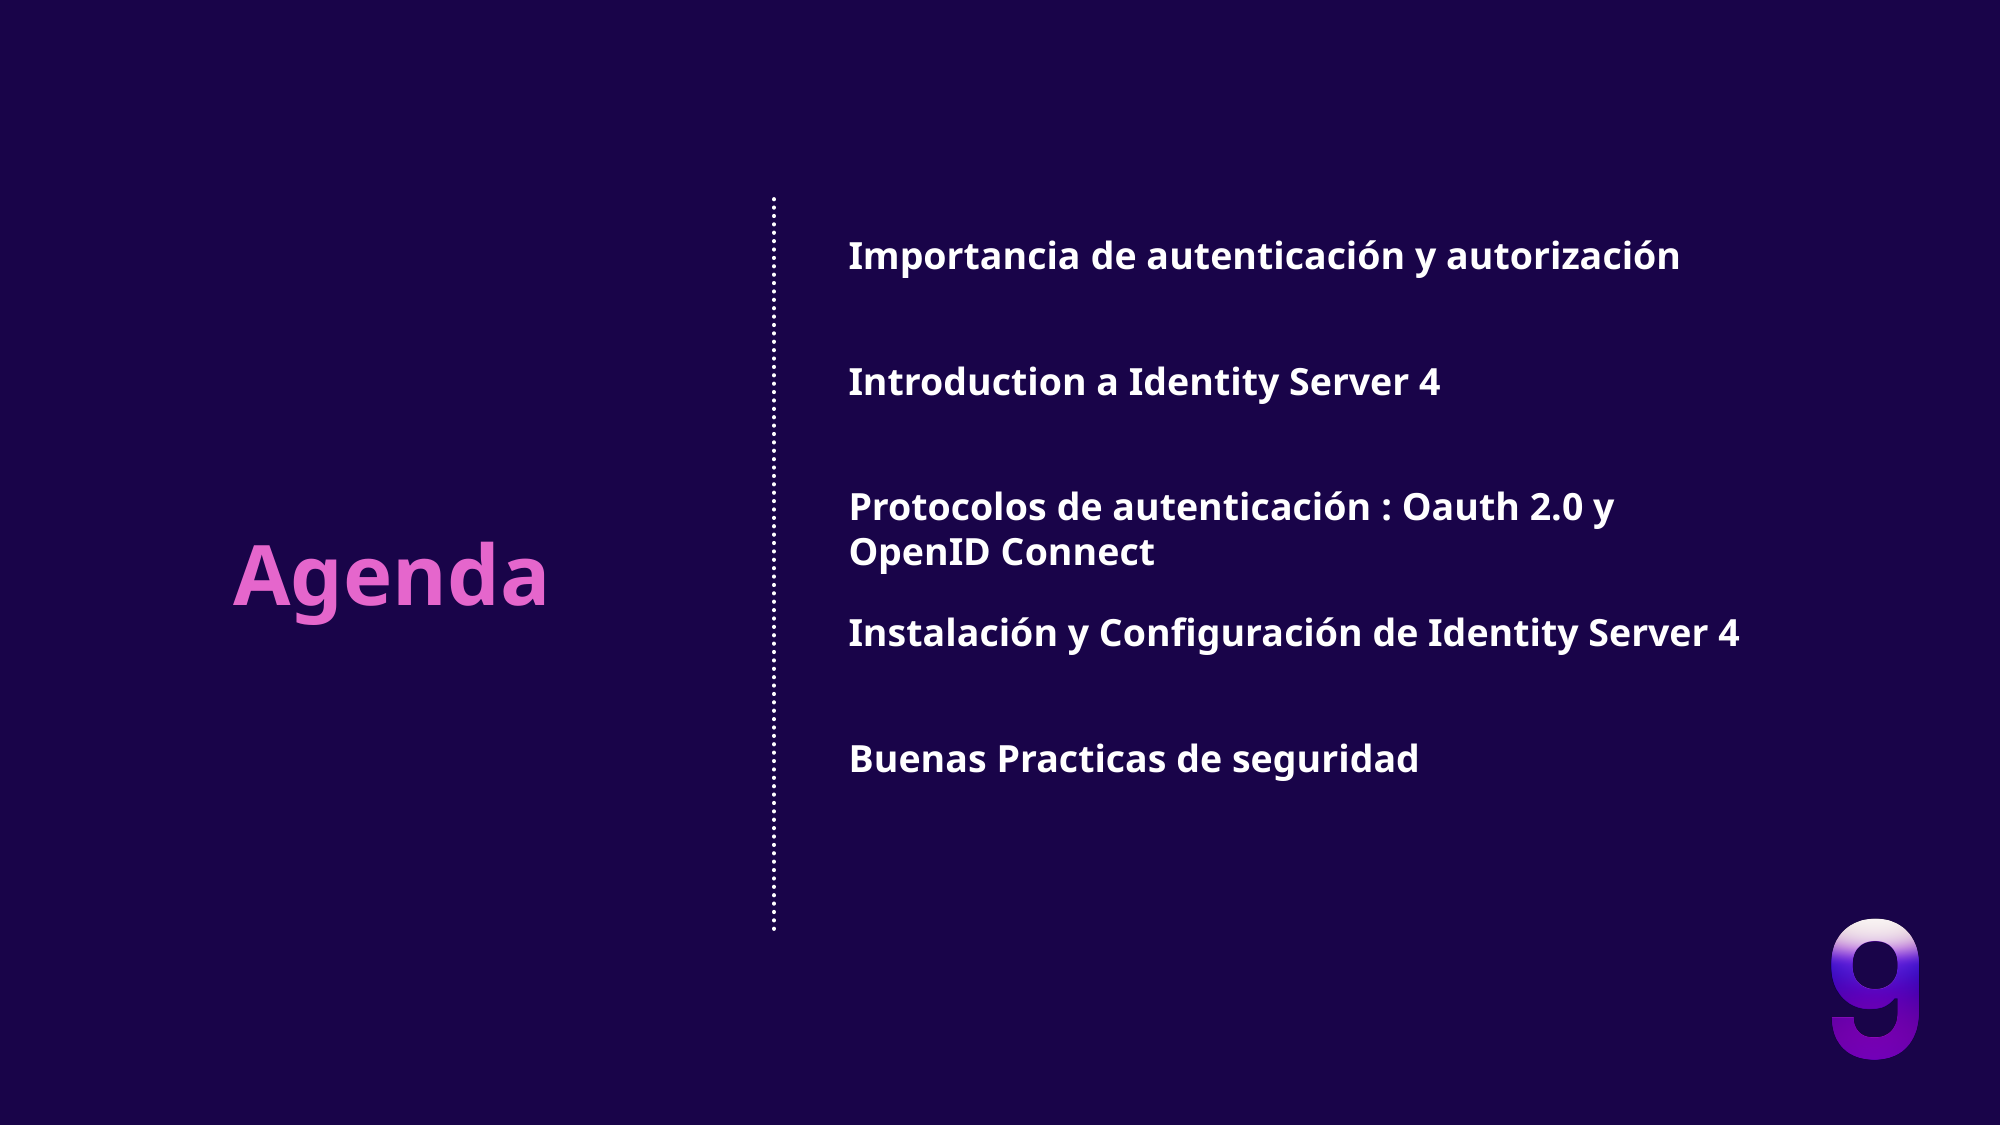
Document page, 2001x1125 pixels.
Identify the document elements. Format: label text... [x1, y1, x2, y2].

list Instalación y Configuración de Identity Server 4 [848, 608, 1768, 655]
picture [1792, 897, 1961, 1084]
list Protocolos de autenticación : Oauth 2.0 y OpenID Connect [848, 483, 1698, 575]
list Agenda [95, 522, 689, 624]
list Importancia de autenticación y autorización [848, 231, 1800, 278]
list Buenas Practicas de seguridad [848, 734, 1698, 781]
list Introduction a Identity Server 4 [848, 357, 1698, 403]
